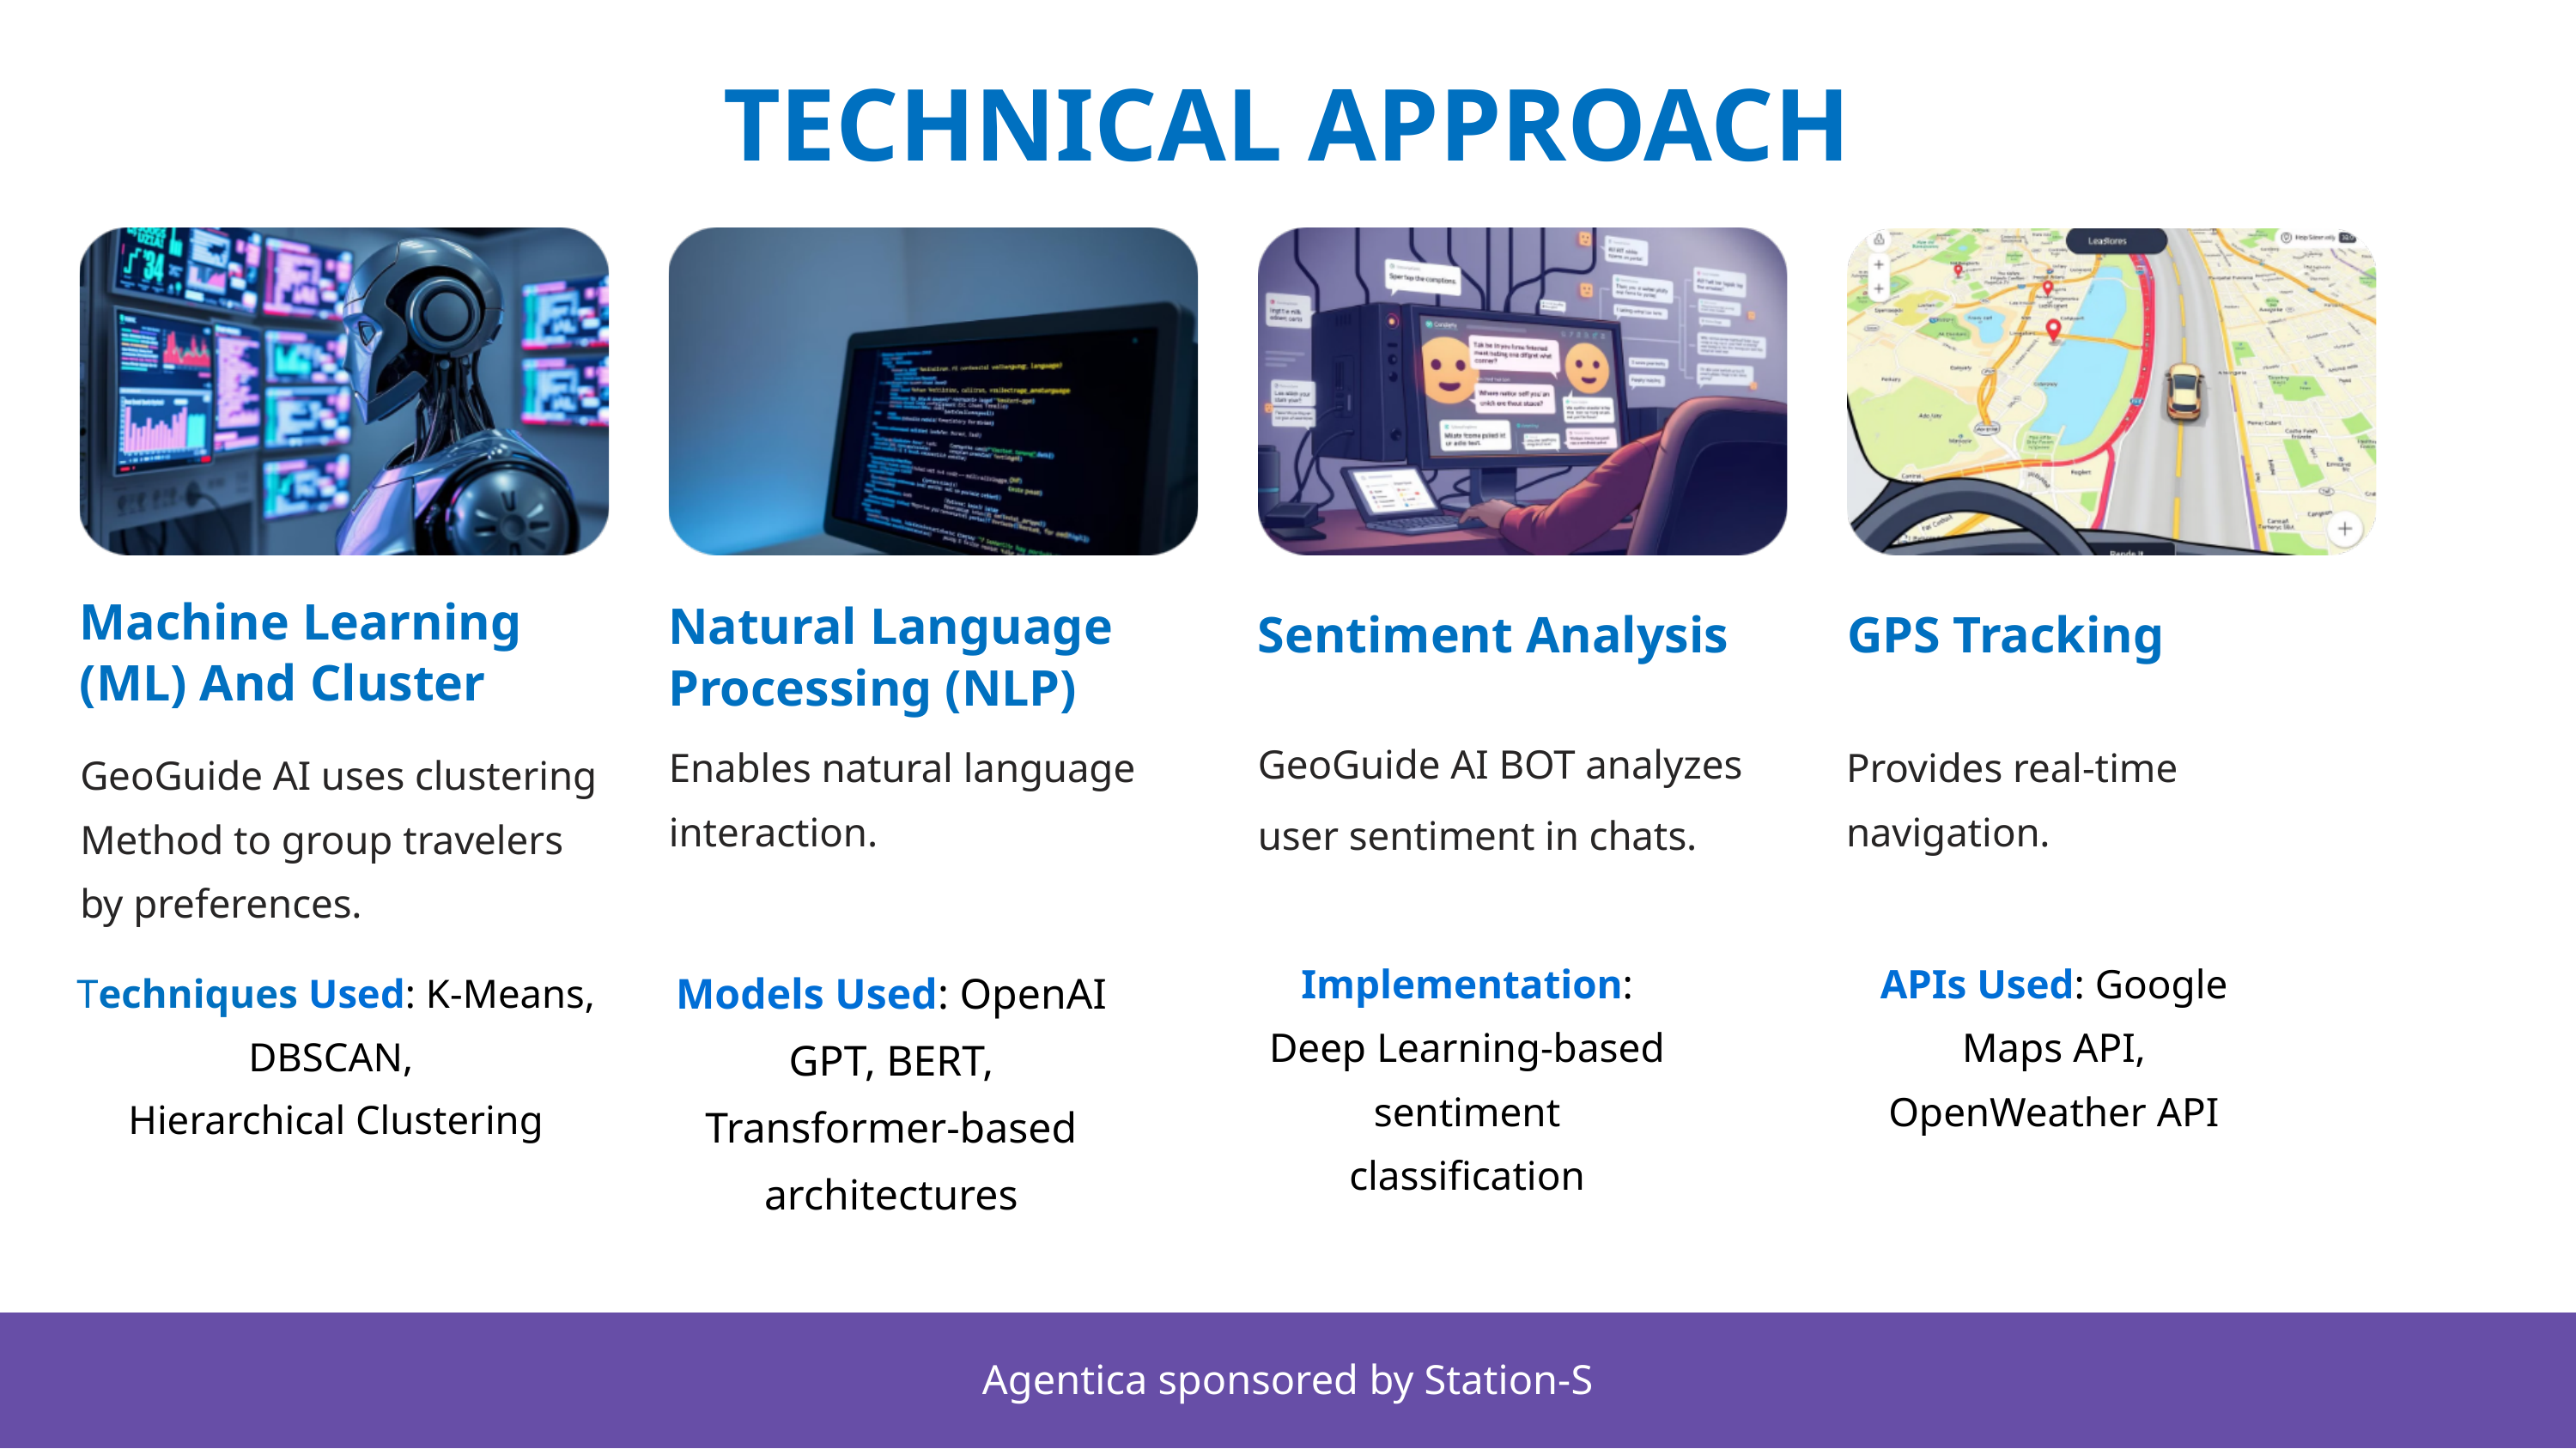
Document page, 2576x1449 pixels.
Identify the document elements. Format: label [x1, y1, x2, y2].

text_box [1845, 736, 2376, 864]
text_box [668, 597, 1198, 735]
text_box [1257, 604, 1788, 730]
text_box [0, 1313, 2576, 1449]
text_box [1257, 730, 1788, 895]
text_box [73, 62, 2500, 188]
text_box [79, 591, 610, 718]
text_box [1846, 604, 2347, 668]
text_box [668, 736, 1199, 895]
text_box [80, 743, 610, 1123]
text_box [0, 0, 2576, 1311]
